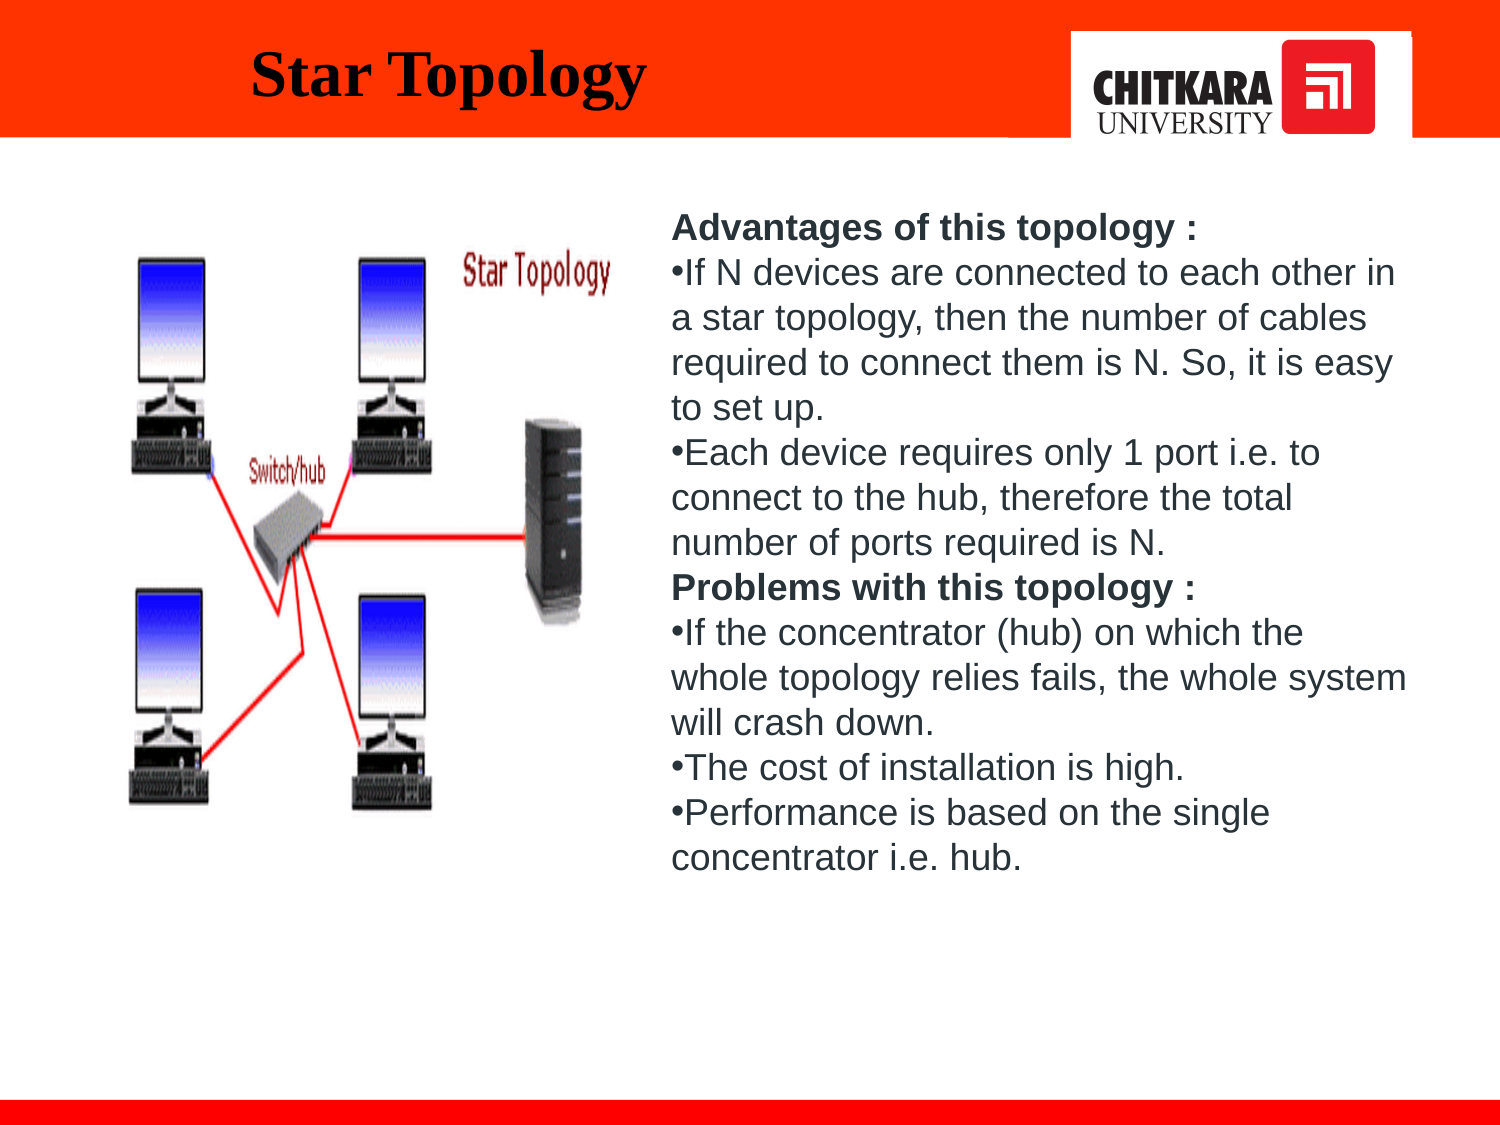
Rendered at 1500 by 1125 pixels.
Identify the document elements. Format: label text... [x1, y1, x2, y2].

text_box Advantages of this topology : If N devices are connected to each other in a star topology, then the number of cables required to connect them is N. So, it is easy to set up. Each device requires only 1 port i.e. to connect to the hub, therefore the total number of ports required is N. Problems with this topology : If the concentrator (hub) on which the whole topology relies fails, the whole system will crash down. The cost of installation is high. Performance is based on the single concentrator i.e. hub. [655, 195, 1425, 886]
title Star Topology [0, 0, 900, 150]
picture [108, 241, 615, 847]
picture [1074, 37, 1390, 138]
